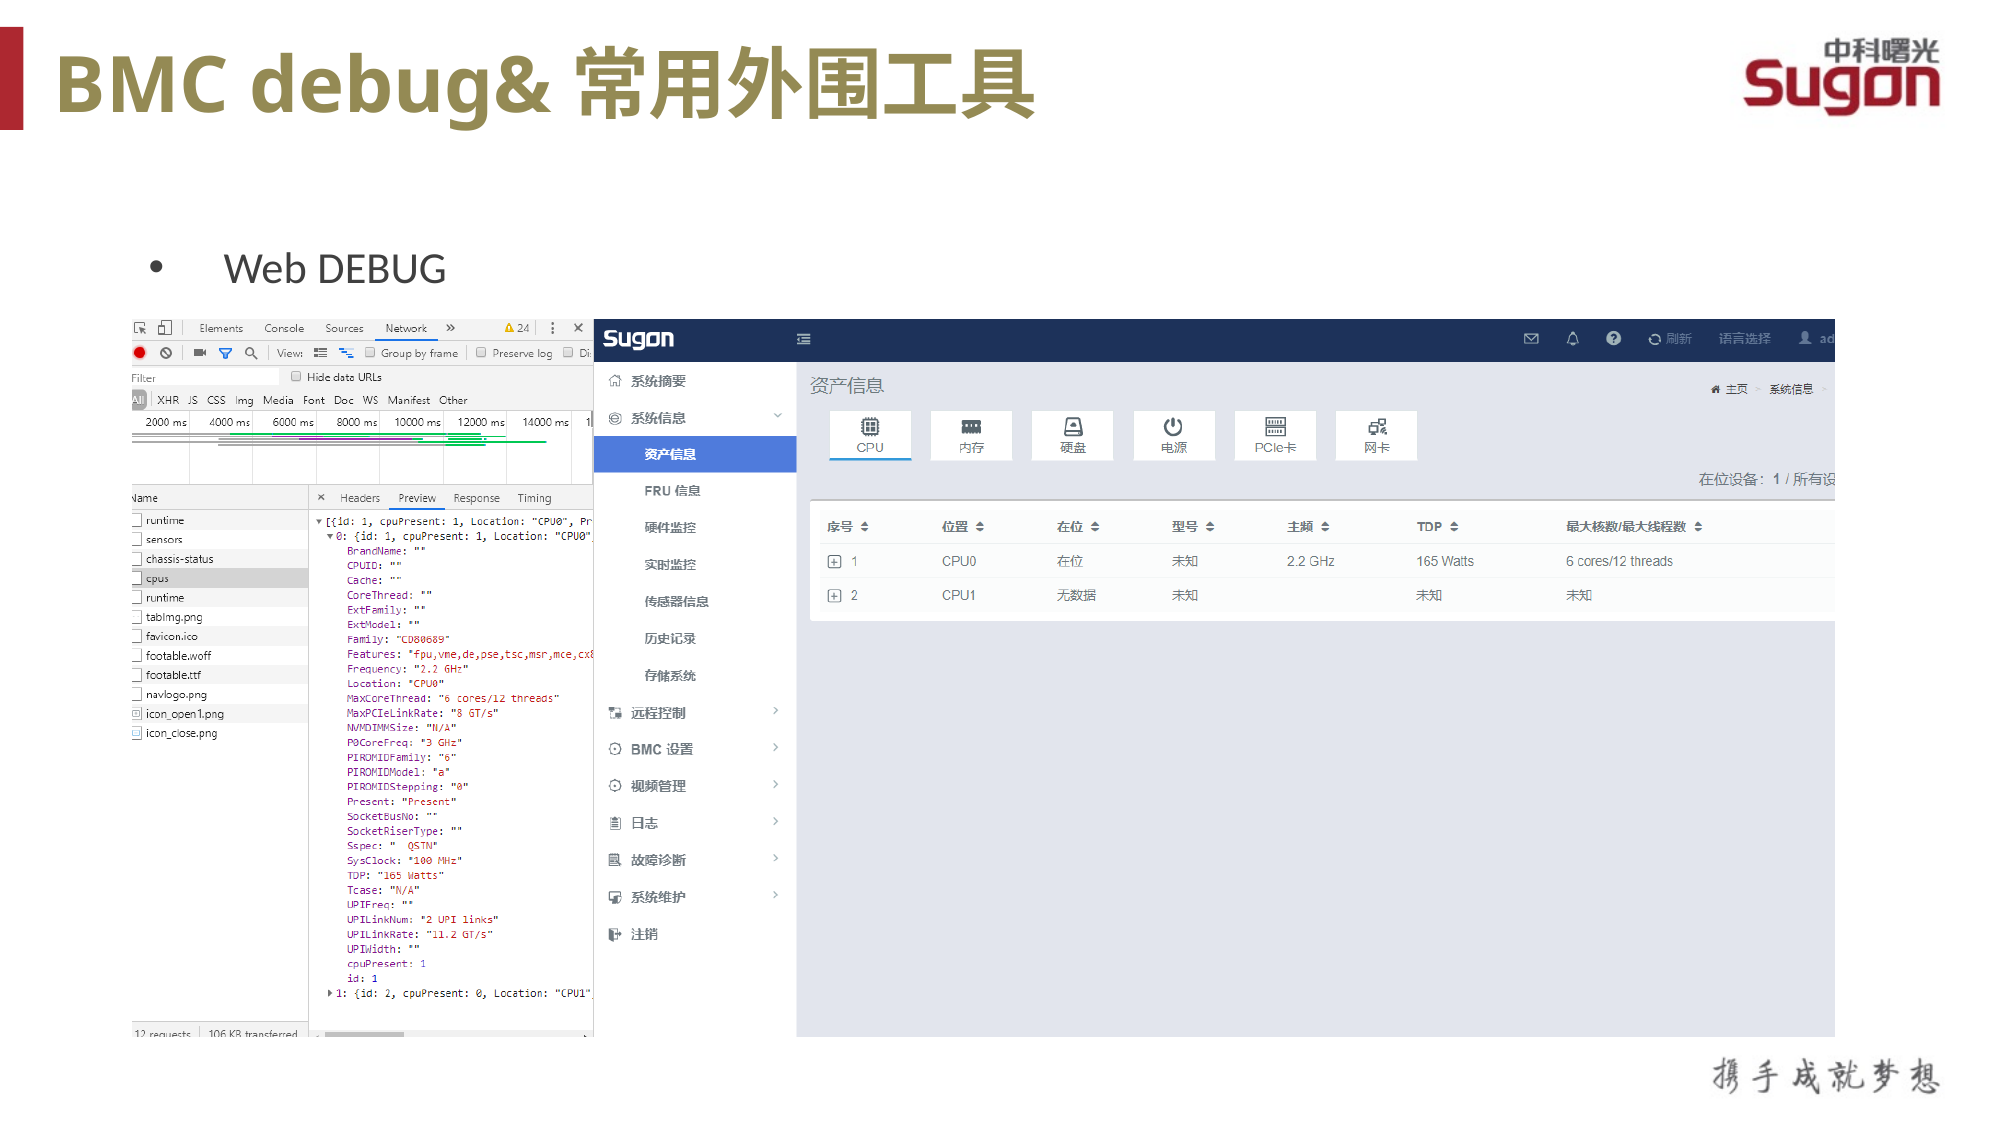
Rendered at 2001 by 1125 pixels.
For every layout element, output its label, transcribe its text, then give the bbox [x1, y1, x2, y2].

list Web DEBUG [133, 231, 1859, 998]
picture [0, 0, 2001, 1125]
list BMC debug&常用外围工具 [39, 26, 1693, 130]
